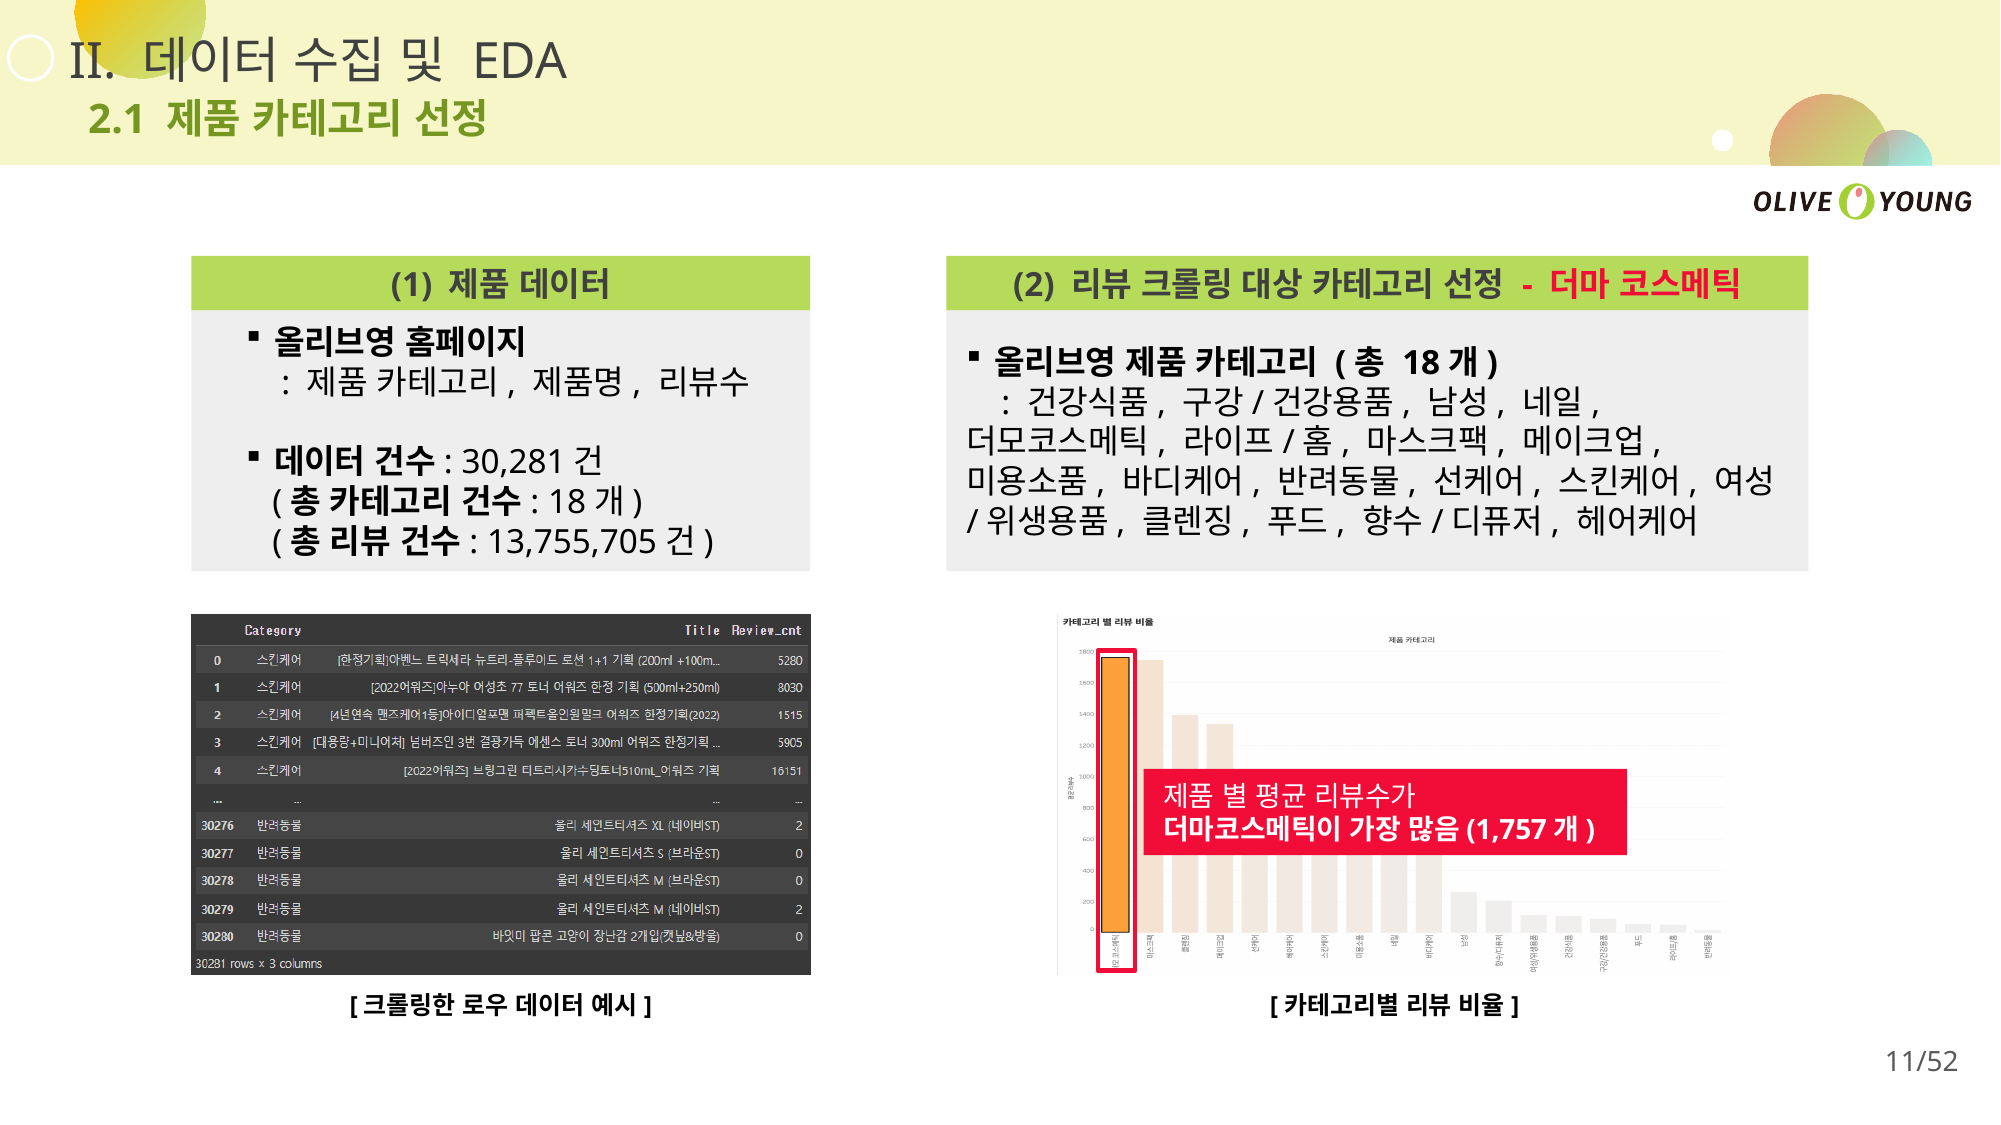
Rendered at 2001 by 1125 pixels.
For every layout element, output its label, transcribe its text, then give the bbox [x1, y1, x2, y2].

text_box II. 데이터 수집 및 EDA [41, 8, 773, 105]
text_box 올리브영 제품 카테고리 (총 18개) : 건강식품, 구강/건강용품, 남성, 네일, 더모코스메틱, 라이프/홈, 마스크팩, 메이크업, 미용소품, 바디케어, 반려동물, 선케어, 스킨케어, 여성/위생용품, 클렌징, 푸드, 향수/디퓨저, 헤어케어 [946, 310, 1809, 572]
text_box [크롤링한 로우 데이터 예시] [207, 983, 794, 1035]
picture [1744, 174, 1983, 228]
text_box 2.1 제품 카테고리 선정 [68, 72, 773, 147]
picture [1057, 614, 1732, 975]
text_box [카테고리별 리뷰 비율] [1101, 983, 1688, 1035]
text_box (1) 제품 데이터 [191, 255, 811, 310]
picture [191, 614, 811, 975]
slide_number 11/52 [1828, 1019, 1974, 1106]
text_box 올리브영 홈페이지 : 제품 카테고리, 제품명, 리뷰수 데이터 건수: 30,281건 (총 카테고리 건수: 18개) (총 리뷰 건수: 13,755,705건) [191, 310, 811, 572]
text_box (2) 리뷰 크롤링 대상 카테고리 선정 - 더마 코스메틱 [946, 255, 1809, 310]
